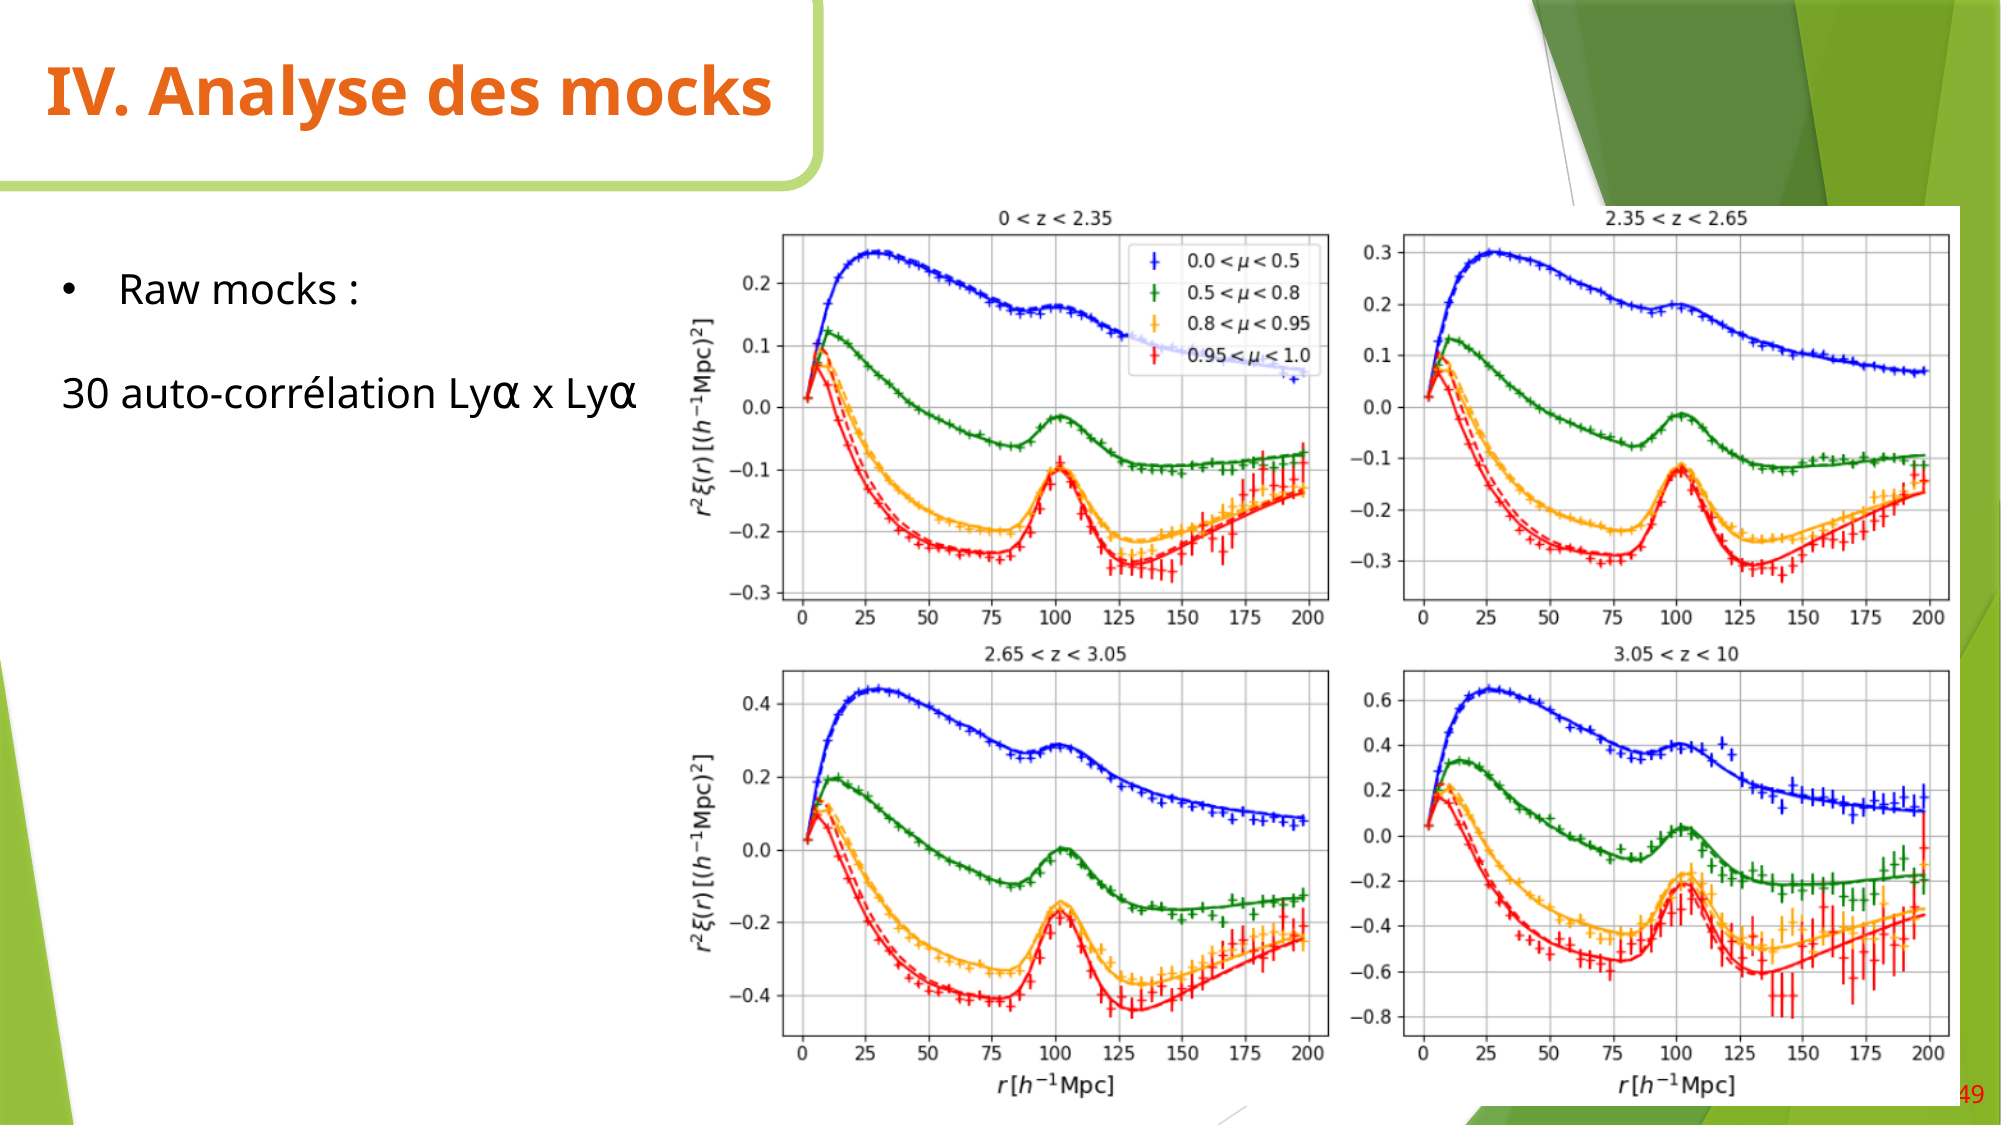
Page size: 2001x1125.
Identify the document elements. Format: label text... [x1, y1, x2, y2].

text_box [0, 0, 820, 188]
text_box Raw mocks : 30 auto-corrélation Ly⍺ x Ly⍺ [47, 255, 654, 531]
picture [683, 206, 1960, 1107]
slide_number 49 [1887, 1065, 2000, 1125]
